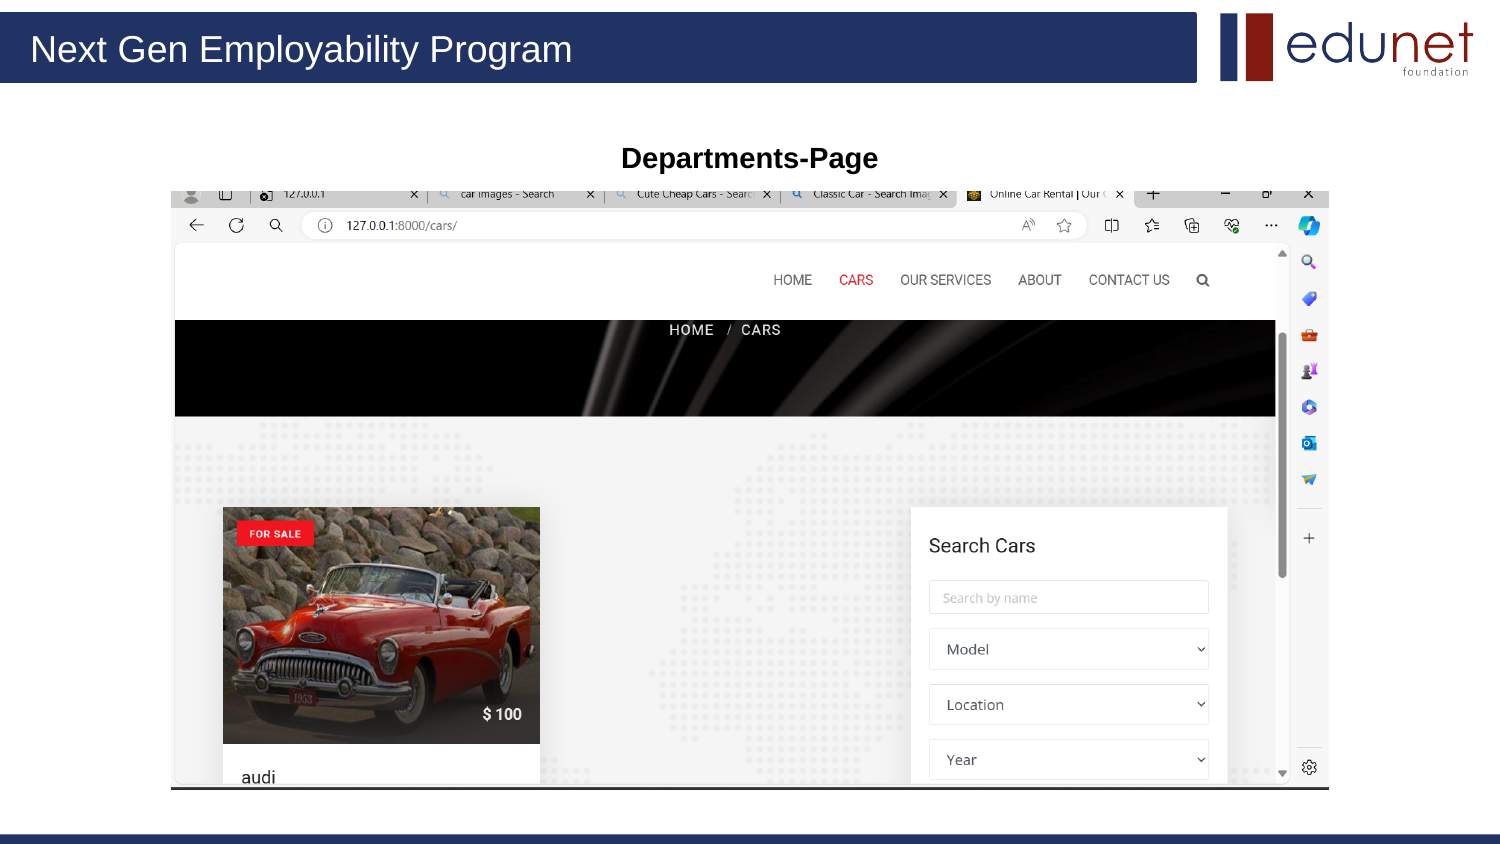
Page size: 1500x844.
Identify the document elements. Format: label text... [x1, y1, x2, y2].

picture [1279, 14, 1482, 83]
title Departments-Page [103, 105, 1397, 208]
picture [171, 191, 1329, 791]
